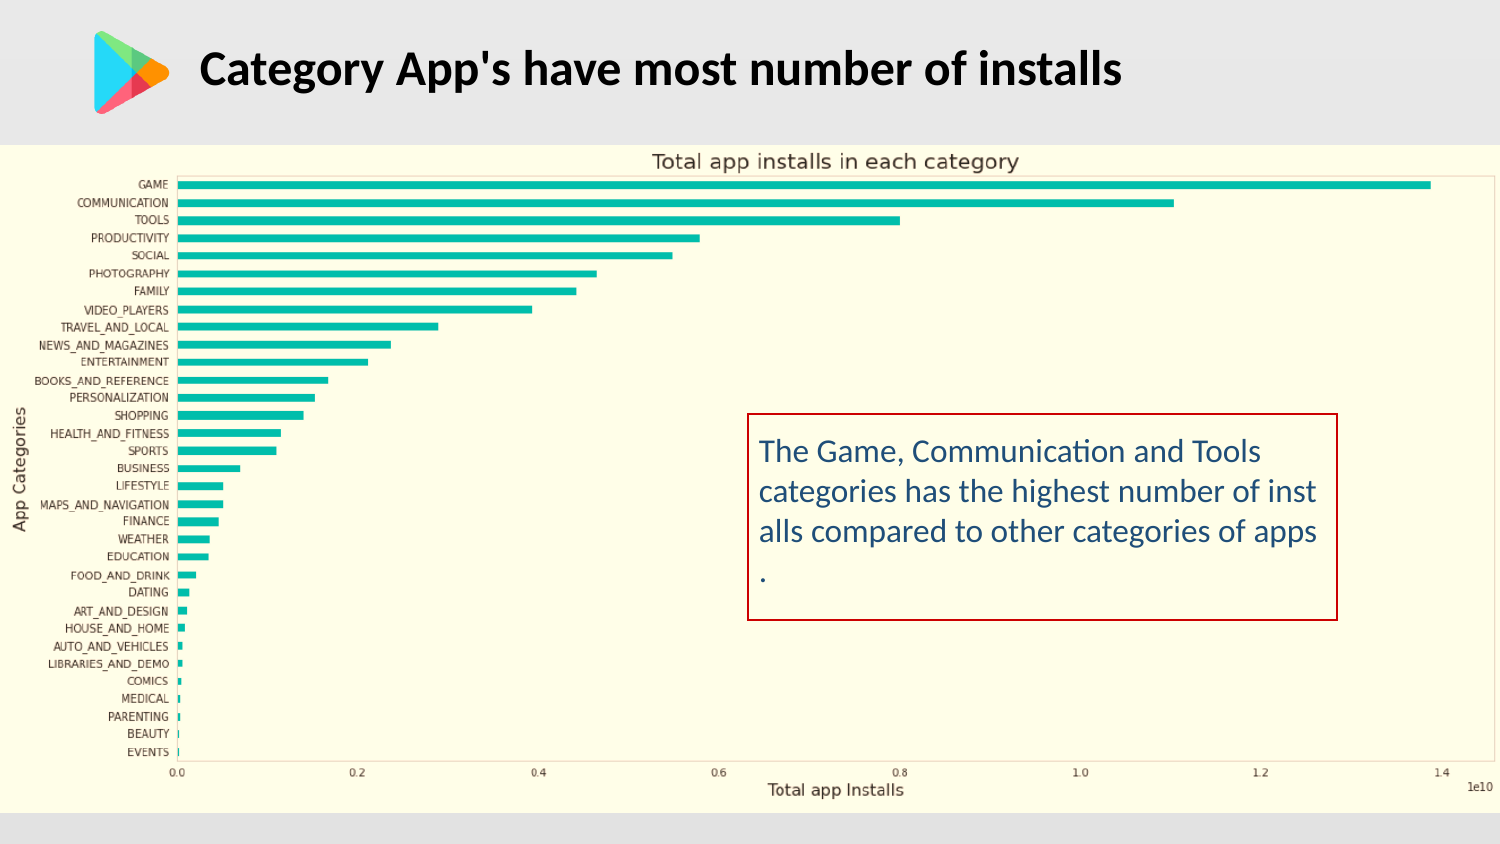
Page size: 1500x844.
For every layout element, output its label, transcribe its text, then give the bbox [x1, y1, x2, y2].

picture [0, 145, 1500, 813]
text_box [89, 31, 174, 115]
text_box Category App's have most number of installs [173, 27, 1315, 138]
